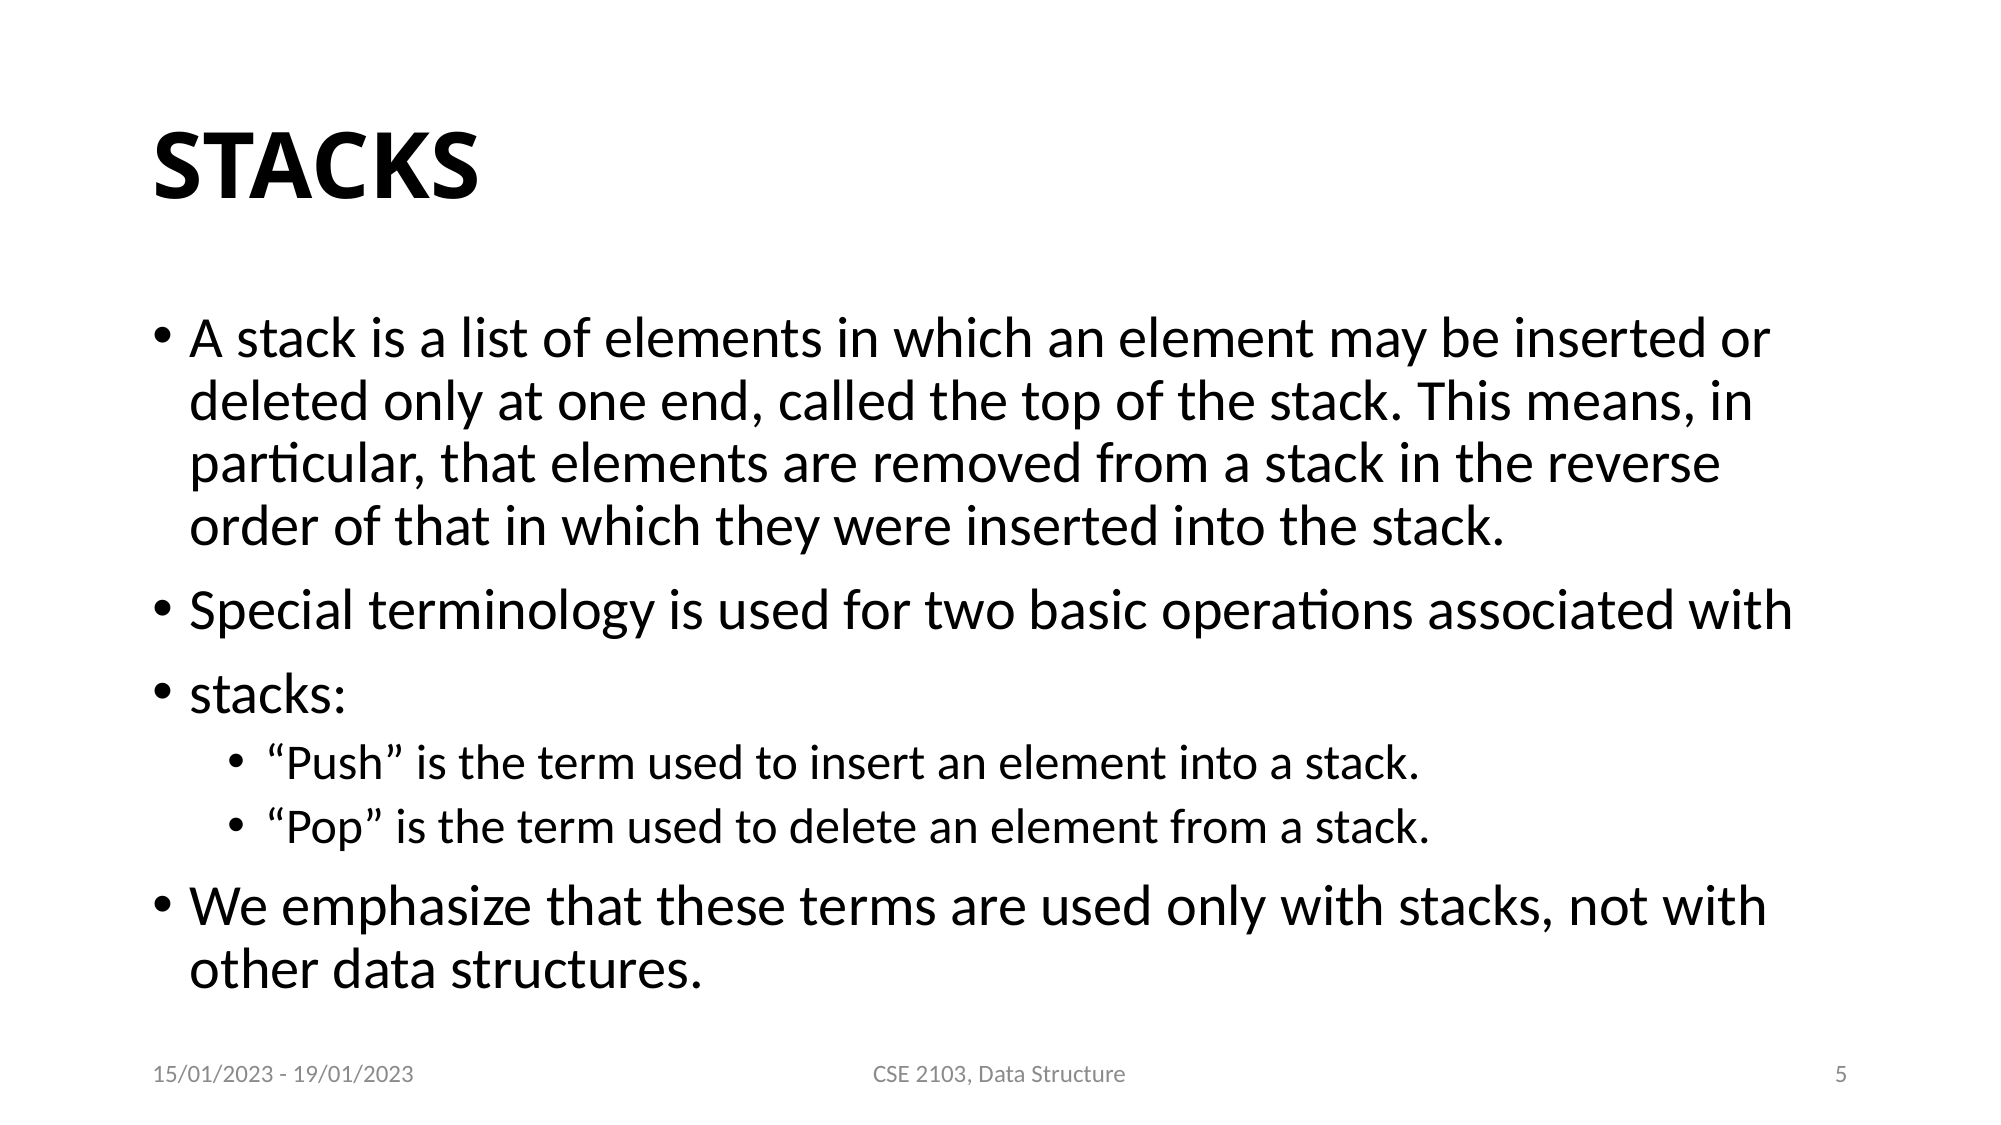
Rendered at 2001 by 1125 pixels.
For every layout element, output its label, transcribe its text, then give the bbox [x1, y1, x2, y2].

footer CSE 2103, Data Structure [662, 1042, 1338, 1103]
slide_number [137, 1042, 588, 1103]
slide_number 5 [1412, 1042, 1863, 1103]
list A stack is a list of elements in which an element may be inserted or deleted only at one end, called the top of the stack. This means, in particular, that elements are removed from a stack in the reverse order of that in which they were inserted into the stack. Special terminology is used for two basic operations associated with stacks: “Push” is the term used to insert an element into a stack. “Pop” is the term used to delete an element from a stack. We emphasize that these terms are used only with stacks, not with other data structures. [137, 299, 1863, 1014]
title STACKS [137, 59, 1863, 278]
